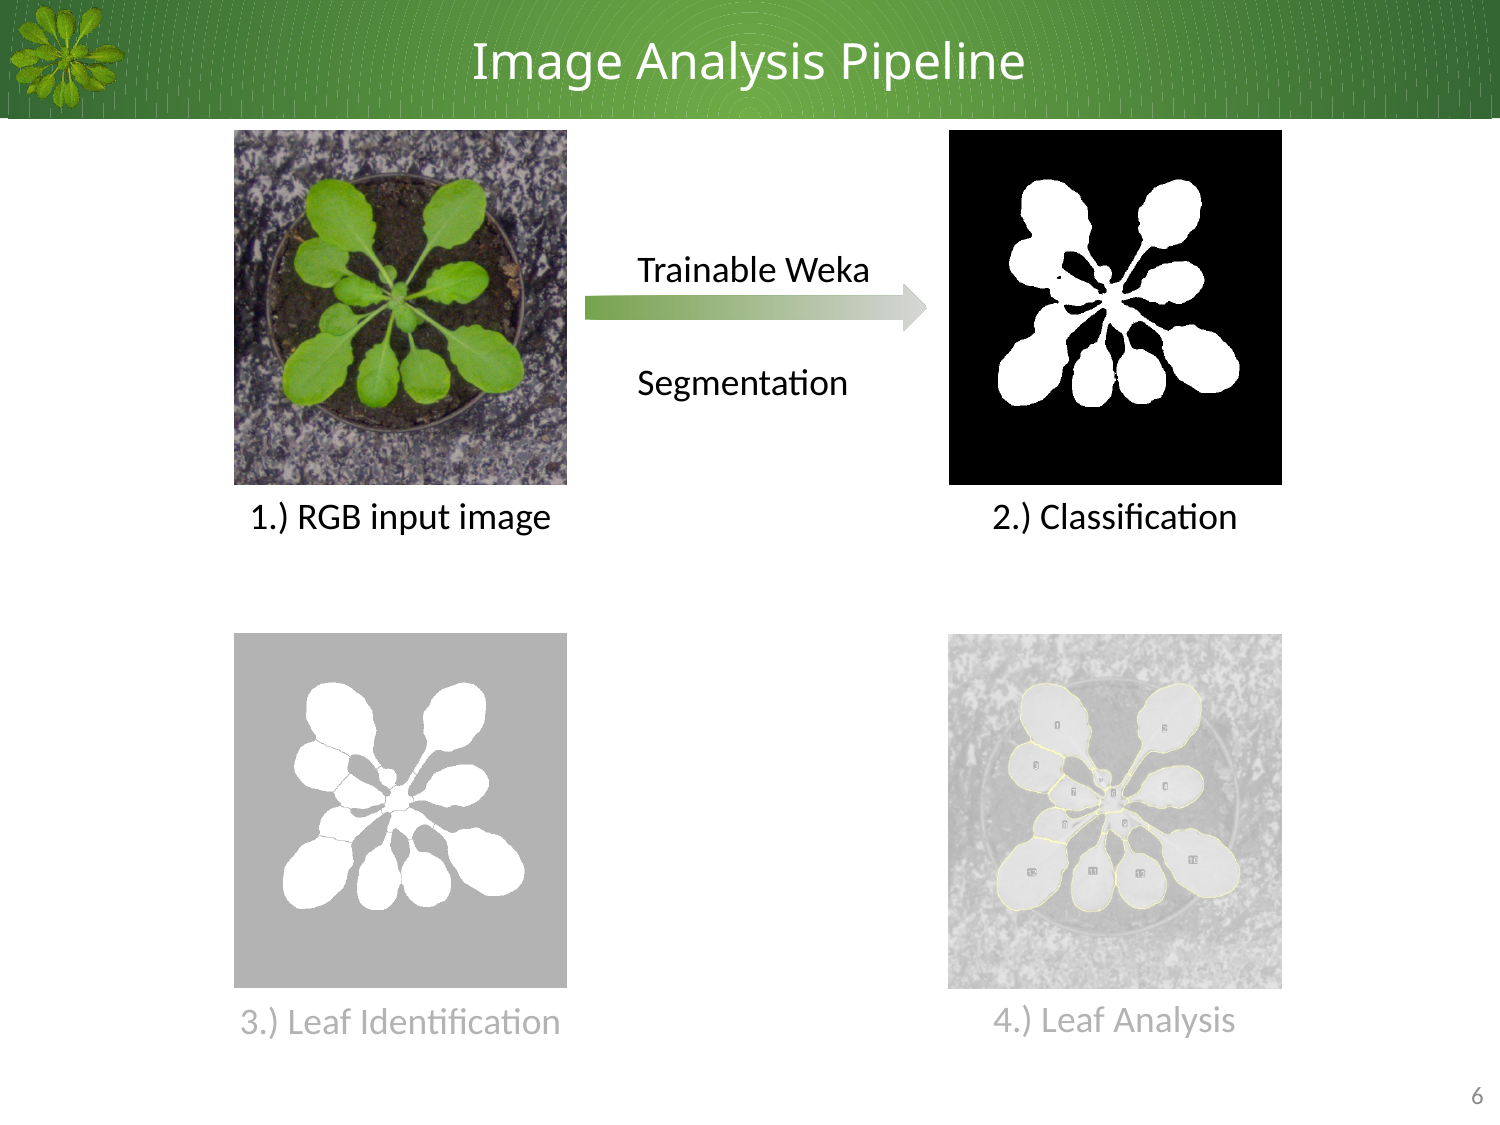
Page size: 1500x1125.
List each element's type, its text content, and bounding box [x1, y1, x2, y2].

text_box [886, 282, 930, 334]
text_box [948, 634, 1282, 1049]
picture [234, 633, 568, 988]
slide_number 6 [1407, 1065, 1499, 1125]
text_box 2.) Classification [977, 497, 1254, 545]
text_box [582, 293, 622, 322]
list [948, 130, 1282, 486]
text_box Trainable Weka Segmentation [622, 170, 886, 411]
title Image Analysis Pipeline [0, 0, 1500, 119]
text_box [232, 130, 569, 546]
text_box [145, 584, 1343, 1067]
